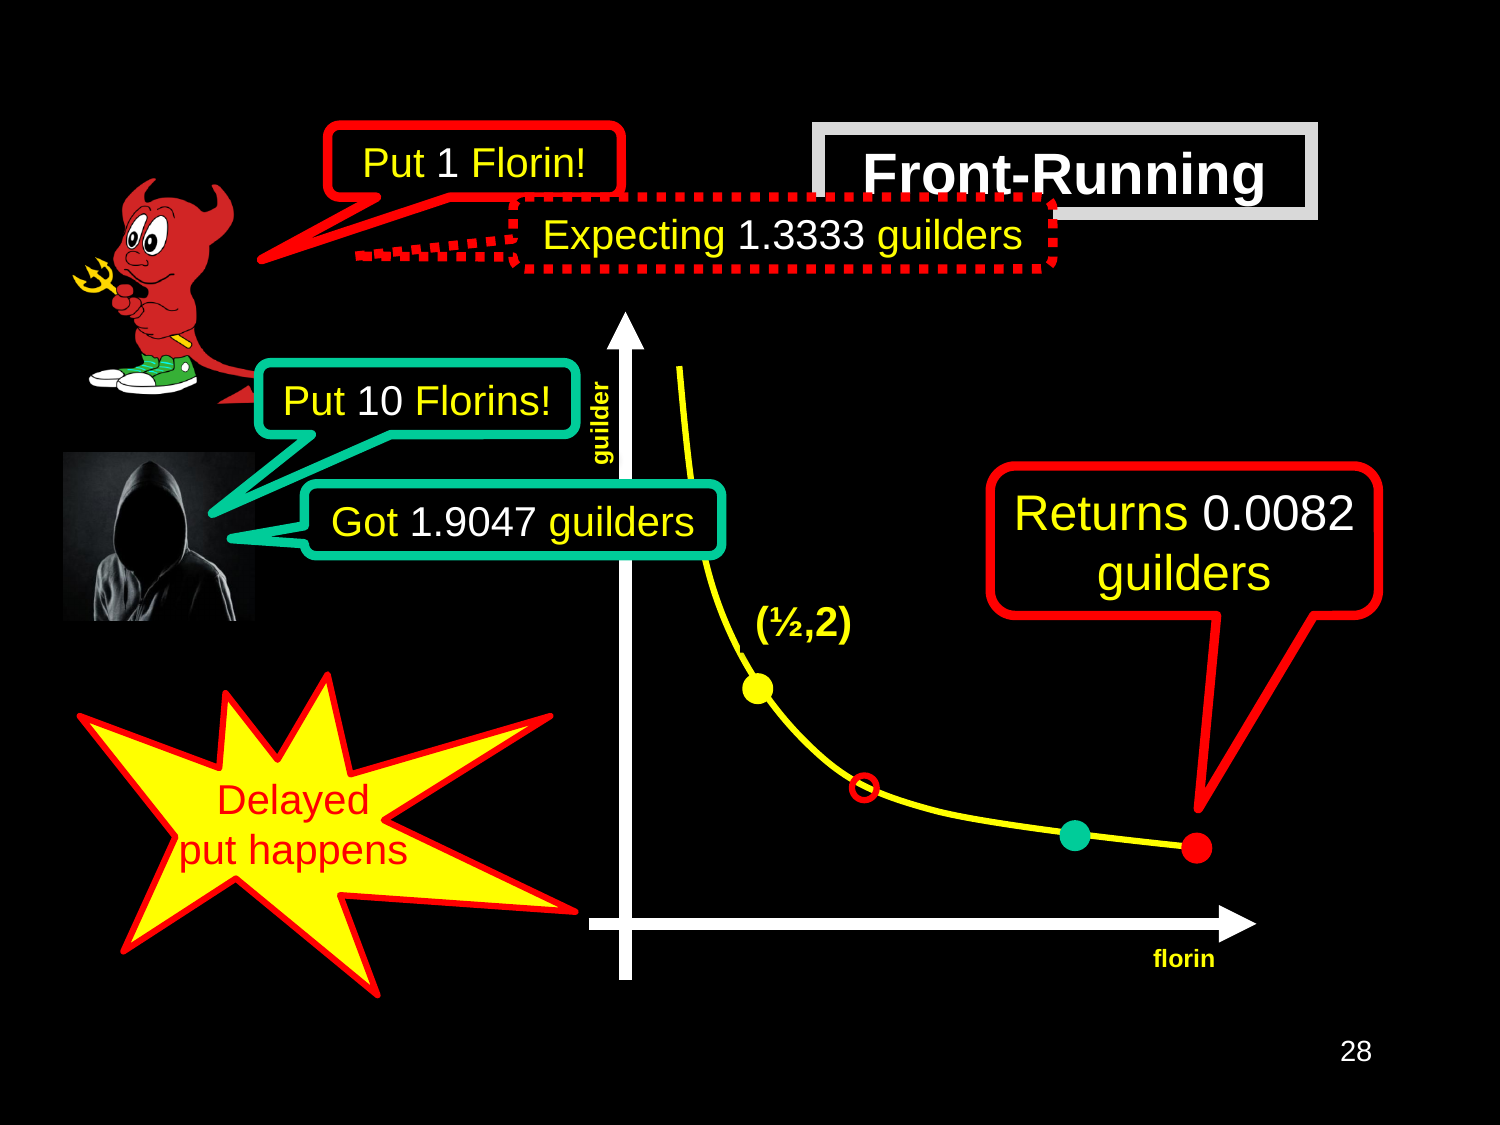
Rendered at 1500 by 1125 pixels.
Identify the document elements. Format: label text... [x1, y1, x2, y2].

text_box Put 1 Florin! [327, 125, 622, 217]
text_box Returns 0.0082 guilders [990, 465, 1379, 809]
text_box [79, 674, 576, 996]
text_box Expecting 1.3333 guilders [392, 197, 1053, 269]
text_box [1184, 835, 1210, 861]
text_box Front-Running [818, 128, 1312, 214]
text_box florin [1138, 935, 1231, 980]
slide_number 28 [1074, 1024, 1388, 1101]
text_box Put 10 Florins! [392, 362, 576, 435]
text_box guilder [575, 367, 621, 481]
text_box (½,2) [740, 587, 868, 645]
text_box Got 1.9047 guilders [259, 483, 722, 556]
picture [63, 174, 387, 621]
text_box [679, 366, 1188, 847]
text_box [851, 775, 877, 801]
text_box [745, 676, 771, 702]
text_box [1062, 823, 1088, 849]
